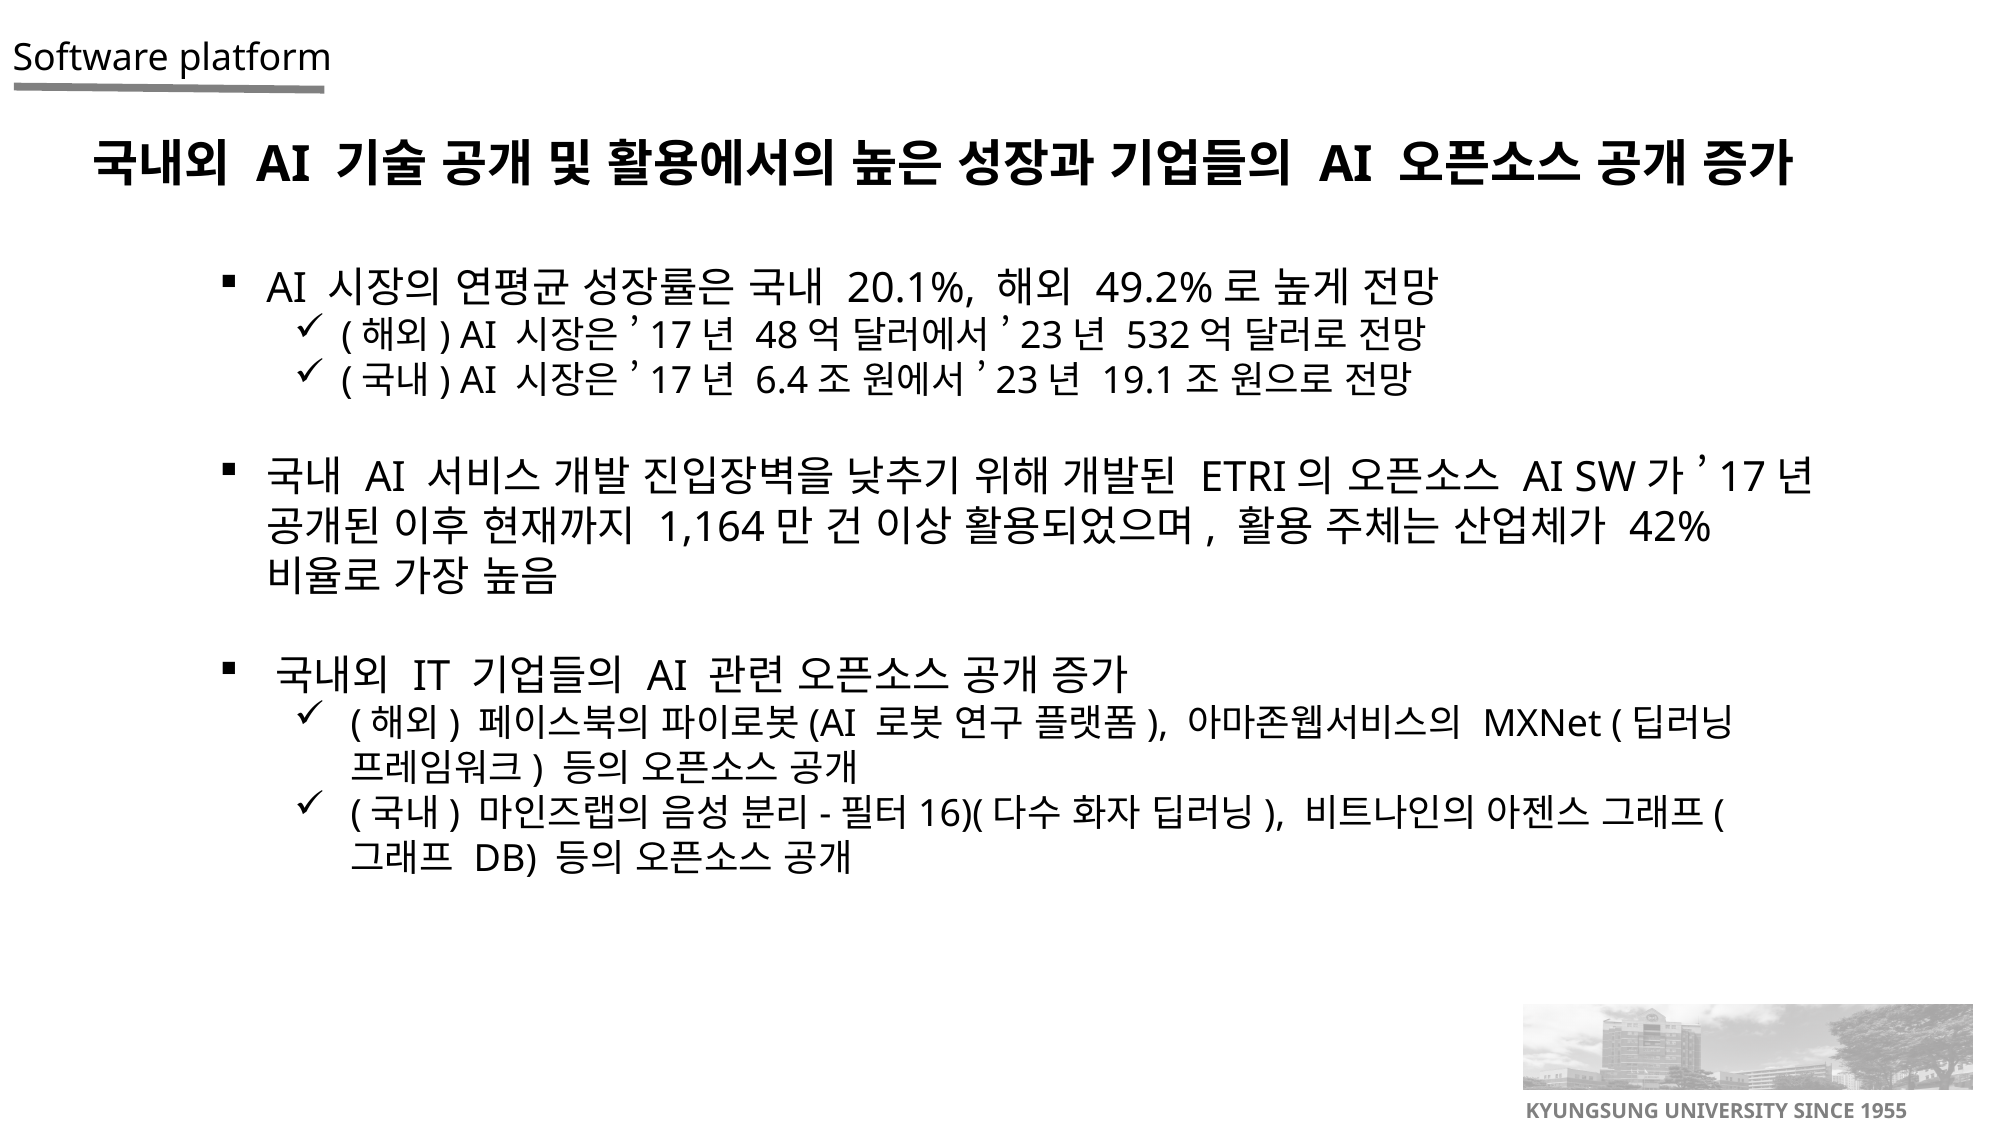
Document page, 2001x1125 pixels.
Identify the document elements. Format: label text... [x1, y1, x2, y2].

text_box 국내 AI 서비스 개발 진입장벽을 낮추기 위해 개발된 ETRI의 오픈소스 AI SW가 ’17년 공개된 이후 현재까지 1,164만 건 이상 활용되었으며, 활용 주체는 산업체가 42% 비율로 가장 높음 [204, 442, 1847, 608]
text_box 국내외 IT 기업들의 AI 관련 오픈소스 공개 증가 (해외) 페이스북의 파이로봇(AI 로봇 연구 플랫폼), 아마존웹서비스의 MXNet (딥러닝 프레임워크) 등의 오픈소스 공개 (국내) 마인즈랩의 음성 분리-필터16)(다수 화자 딥러닝), 비트나인의 아젠스 그래프(그래프 DB) 등의 오픈소스 공개 [204, 641, 1847, 886]
text_box AI 시장의 연평균 성장률은 국내 20.1%, 해외 49.2%로 높게 전망 (해외) AI 시장은 ’17년 48억 달러에서 ’23년 532억 달러로 전망 (국내) AI 시장은 ’17년 6.4조 원에서 ’23년 19.1조 원으로 전망 [204, 253, 1578, 409]
text_box 국내외 AI 기술 공개 및 활용에서의 높은 성장과 기업들의 AI 오픈소스 공개 증가 [77, 124, 1929, 199]
